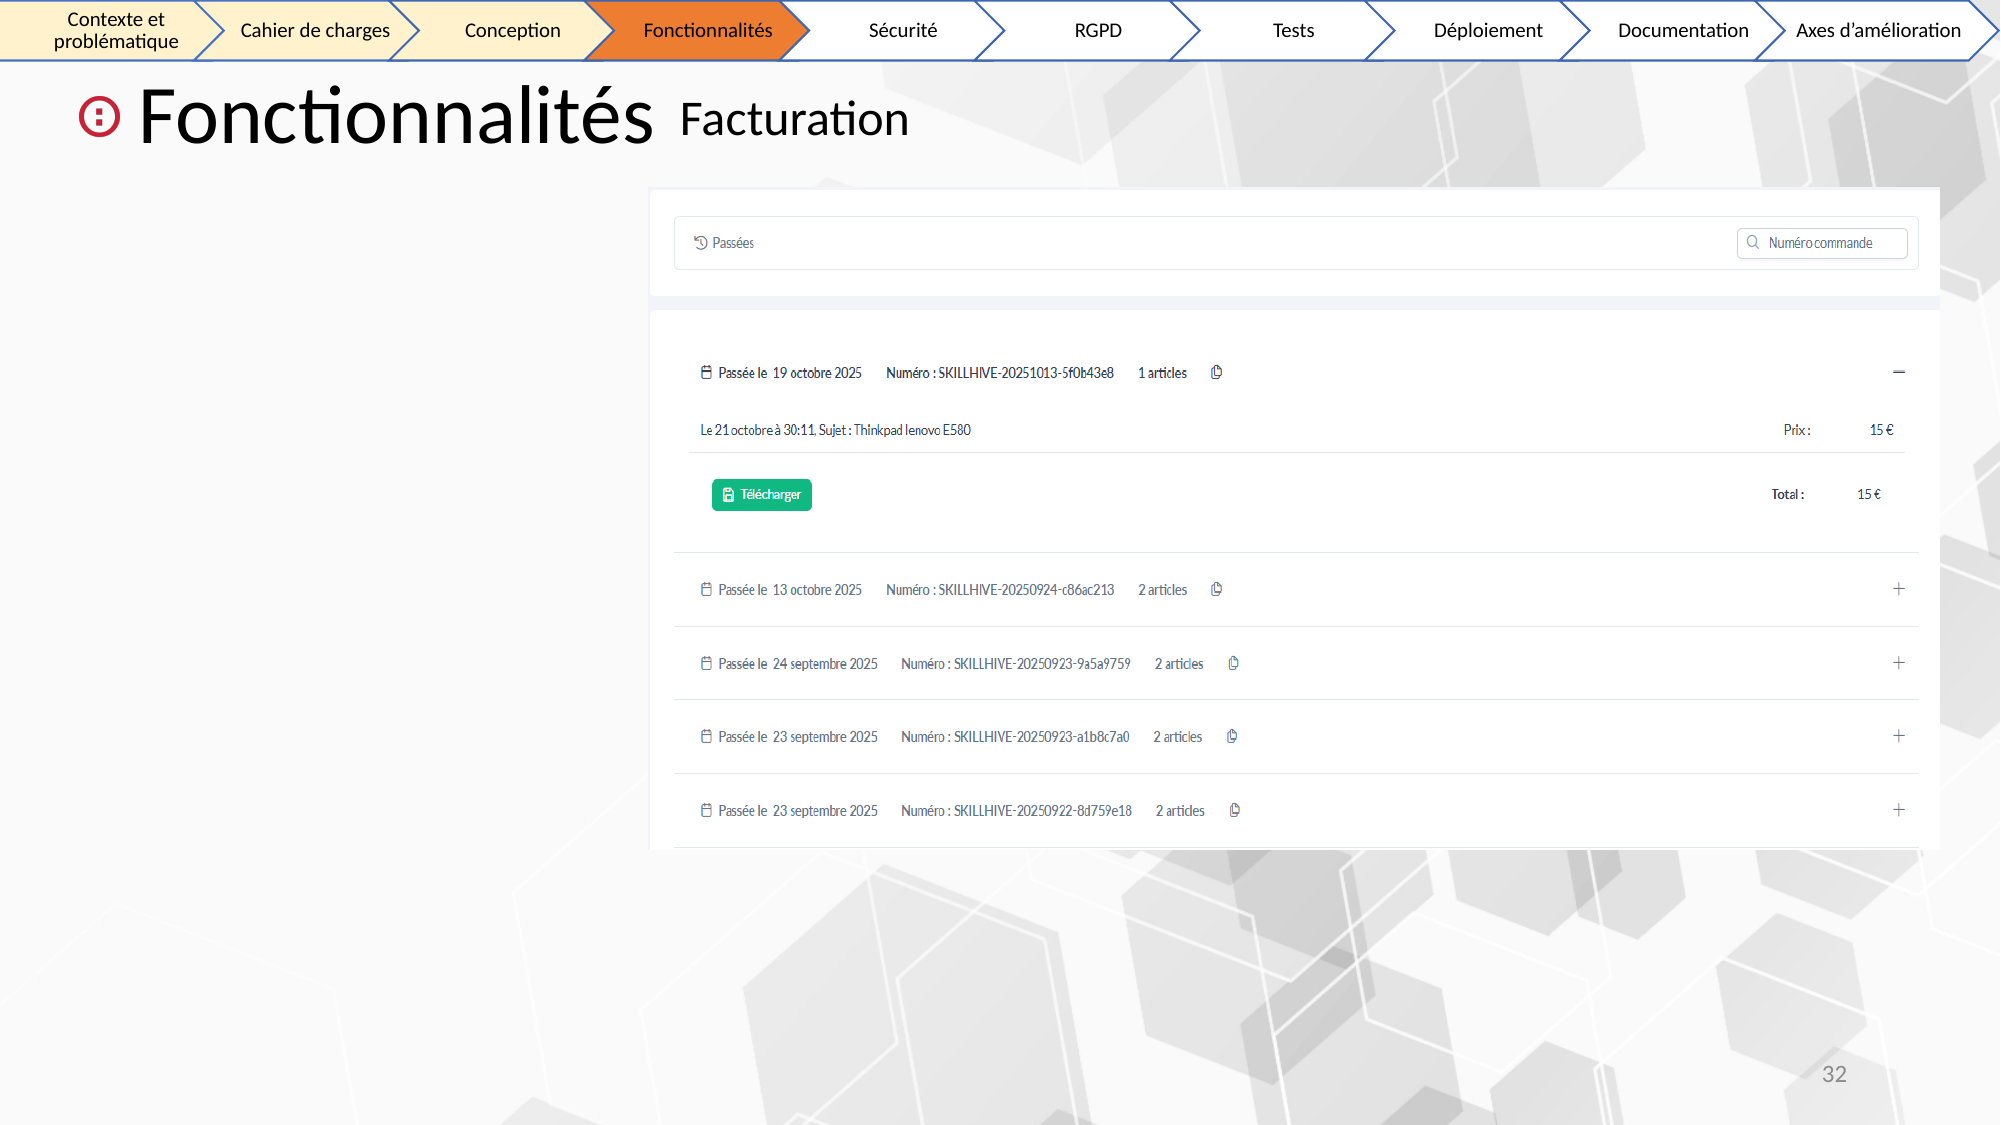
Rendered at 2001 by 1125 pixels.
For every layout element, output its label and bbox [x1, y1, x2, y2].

picture [0, 0, 2000, 1125]
text_box [0, 0, 1999, 61]
